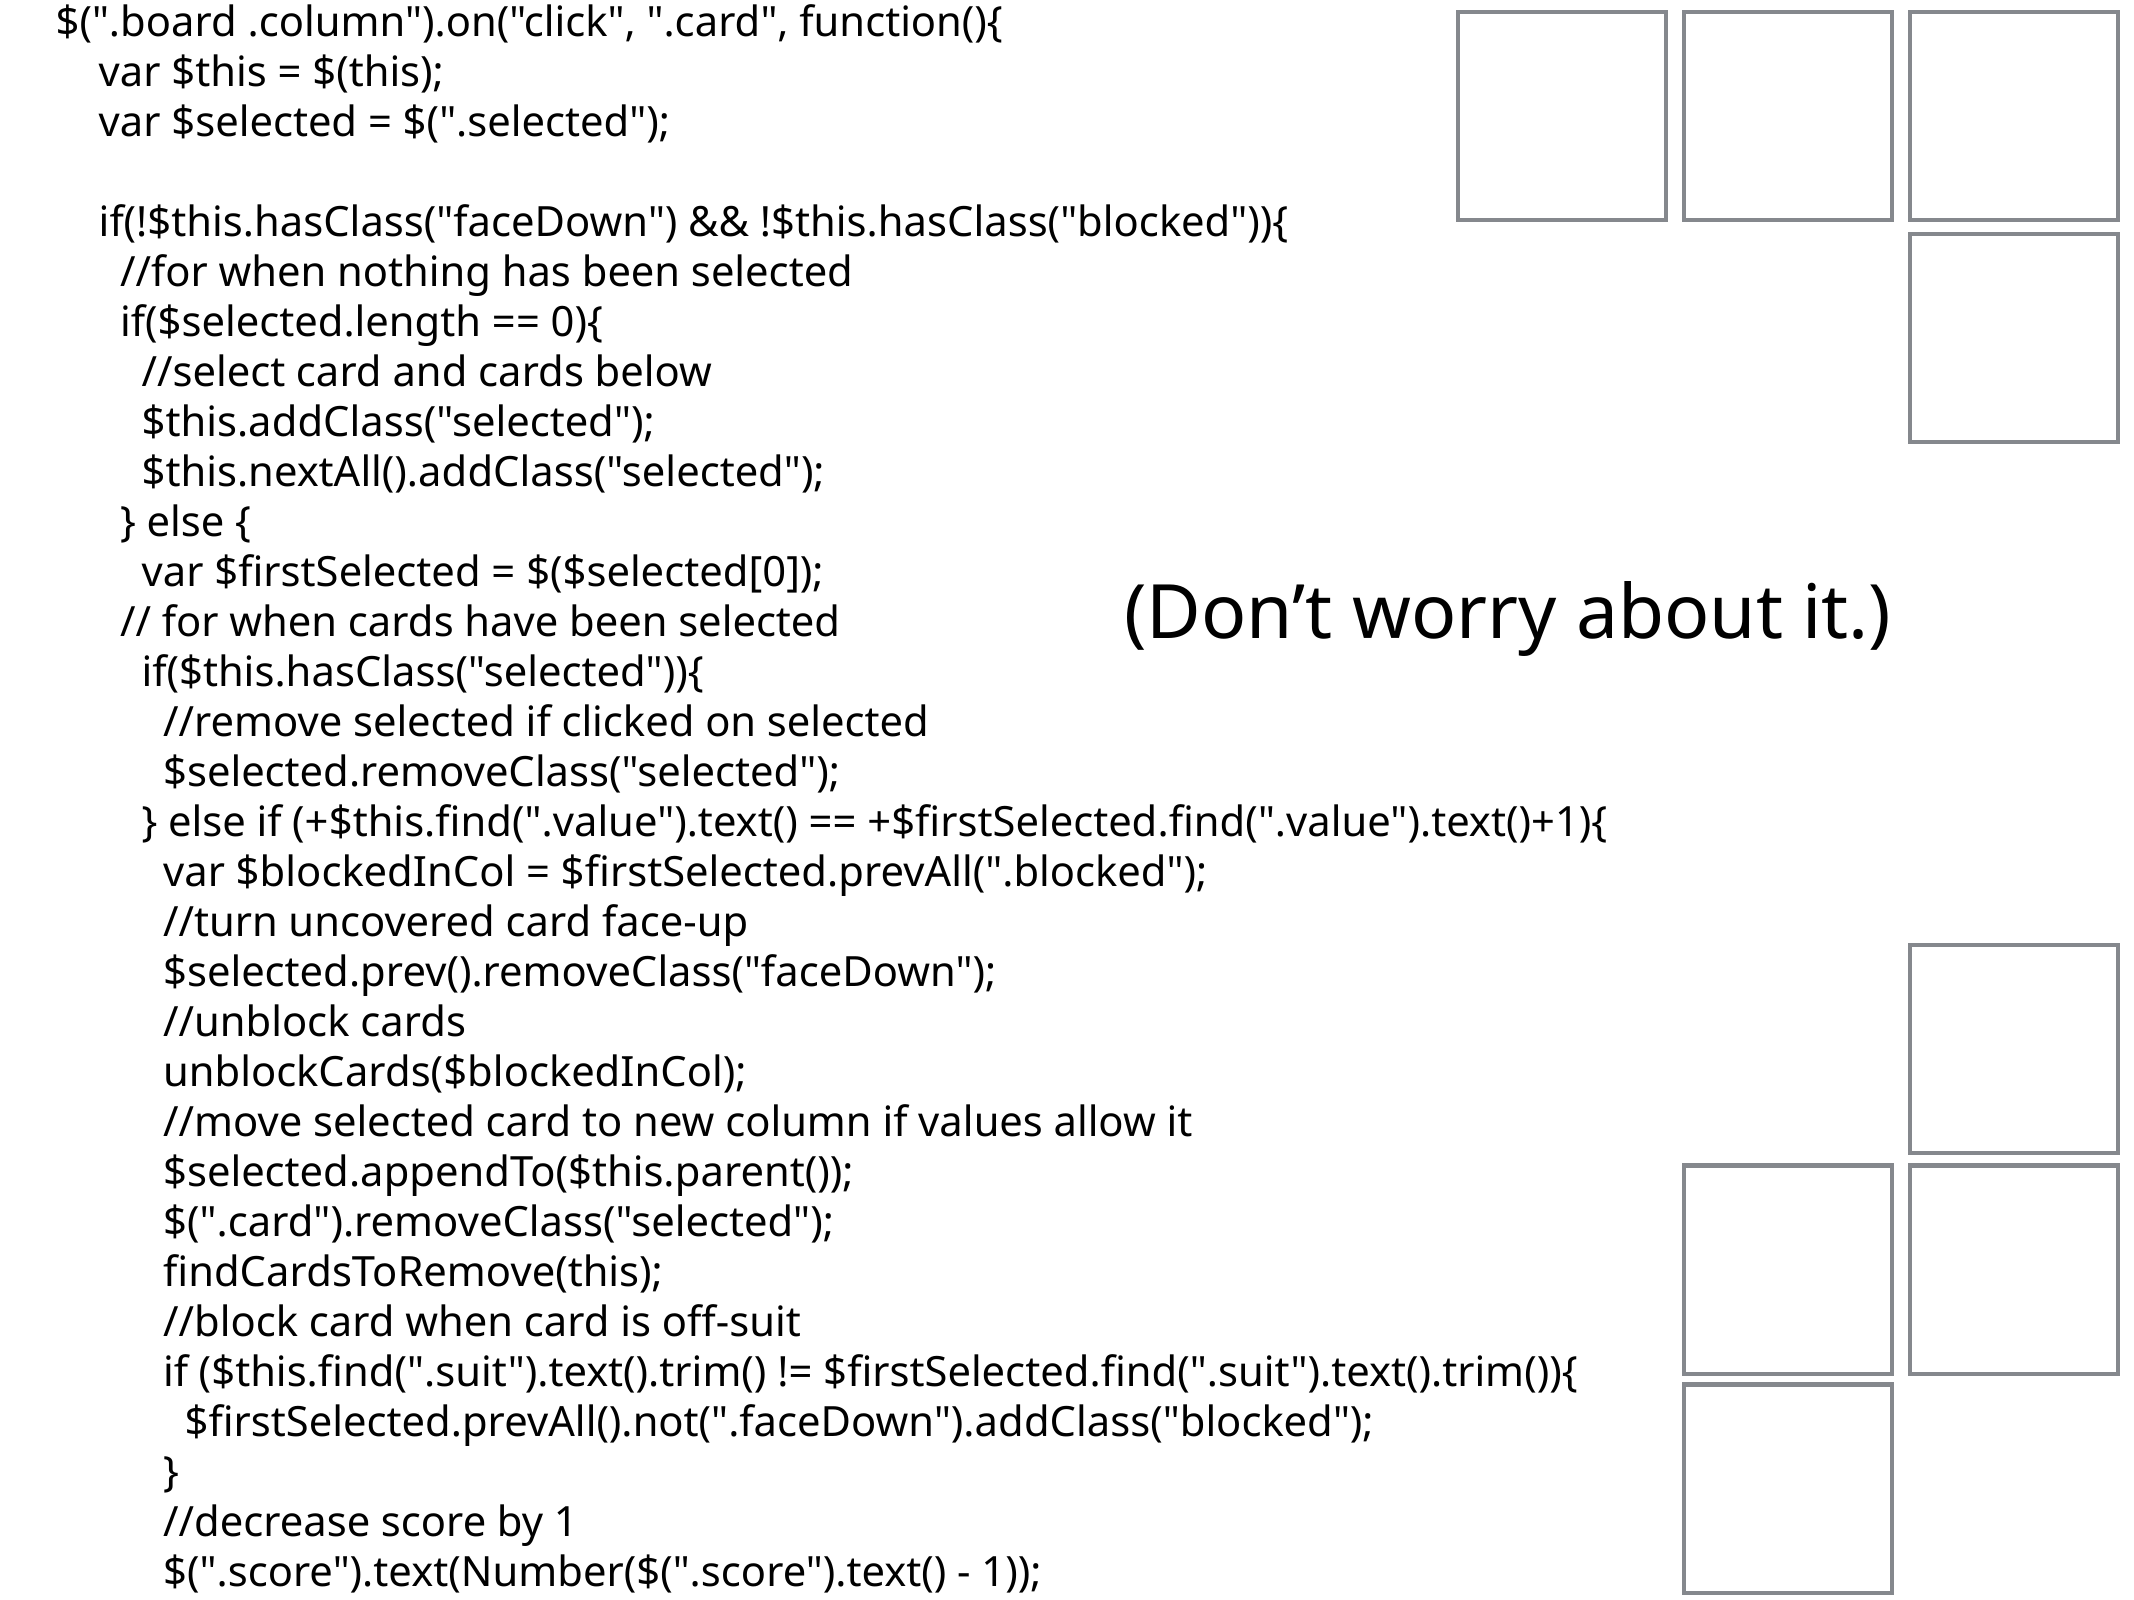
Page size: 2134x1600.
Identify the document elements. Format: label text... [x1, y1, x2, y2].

text_box (Don’t worry about it.) [597, 93, 2134, 1125]
text_box [1458, 11, 1667, 221]
text_box [1909, 234, 2119, 443]
text_box [1683, 11, 1893, 221]
text_box [1909, 944, 2119, 1153]
text_box [1683, 1165, 1893, 1374]
text_box [1909, 11, 2119, 221]
text_box $(".board .column").on("click", ".card", function(){ var $this = $(this); var $selected = $(".selected"); if(!$this.hasClass("faceDown") && !$this.hasClass("blocked")){ //for when nothing has been selected if($selected.length == 0){ //select card and cards below $this.addClass("selected"); $this.nextAll().addClass("selected"); } else { var $firstSelected = $($selected[0]); // for when cards have been selected if($this.hasClass("selected")){ //remove selected if clicked on selected $selected.removeClass("selected"); } else if (+$this.find(".value").text() == +$firstSelected.find(".value").text()+1){ var $blockedInCol = $firstSelected.prevAll(".blocked"); //turn uncovered card face-up $selected.prev().removeClass("faceDown"); //unblock cards unblockCards($blockedInCol); //move selected card to new column if values allow it $selected.appendTo($this.parent()); $(".card").removeClass("selected"); findCardsToRemove(this); //block card when card is off-suit if ($this.find(".suit").text().trim() != $firstSelected.find(".suit").text().trim()){ $firstSelected.prevAll().not(".faceDown").addClass("blocked"); } //decrease score by 1 $(".score").text(Number($(".score").text() - 1)); } } } }); [47, 0, 1949, 1600]
text_box [1683, 1384, 1893, 1593]
text_box [1909, 1165, 2119, 1374]
